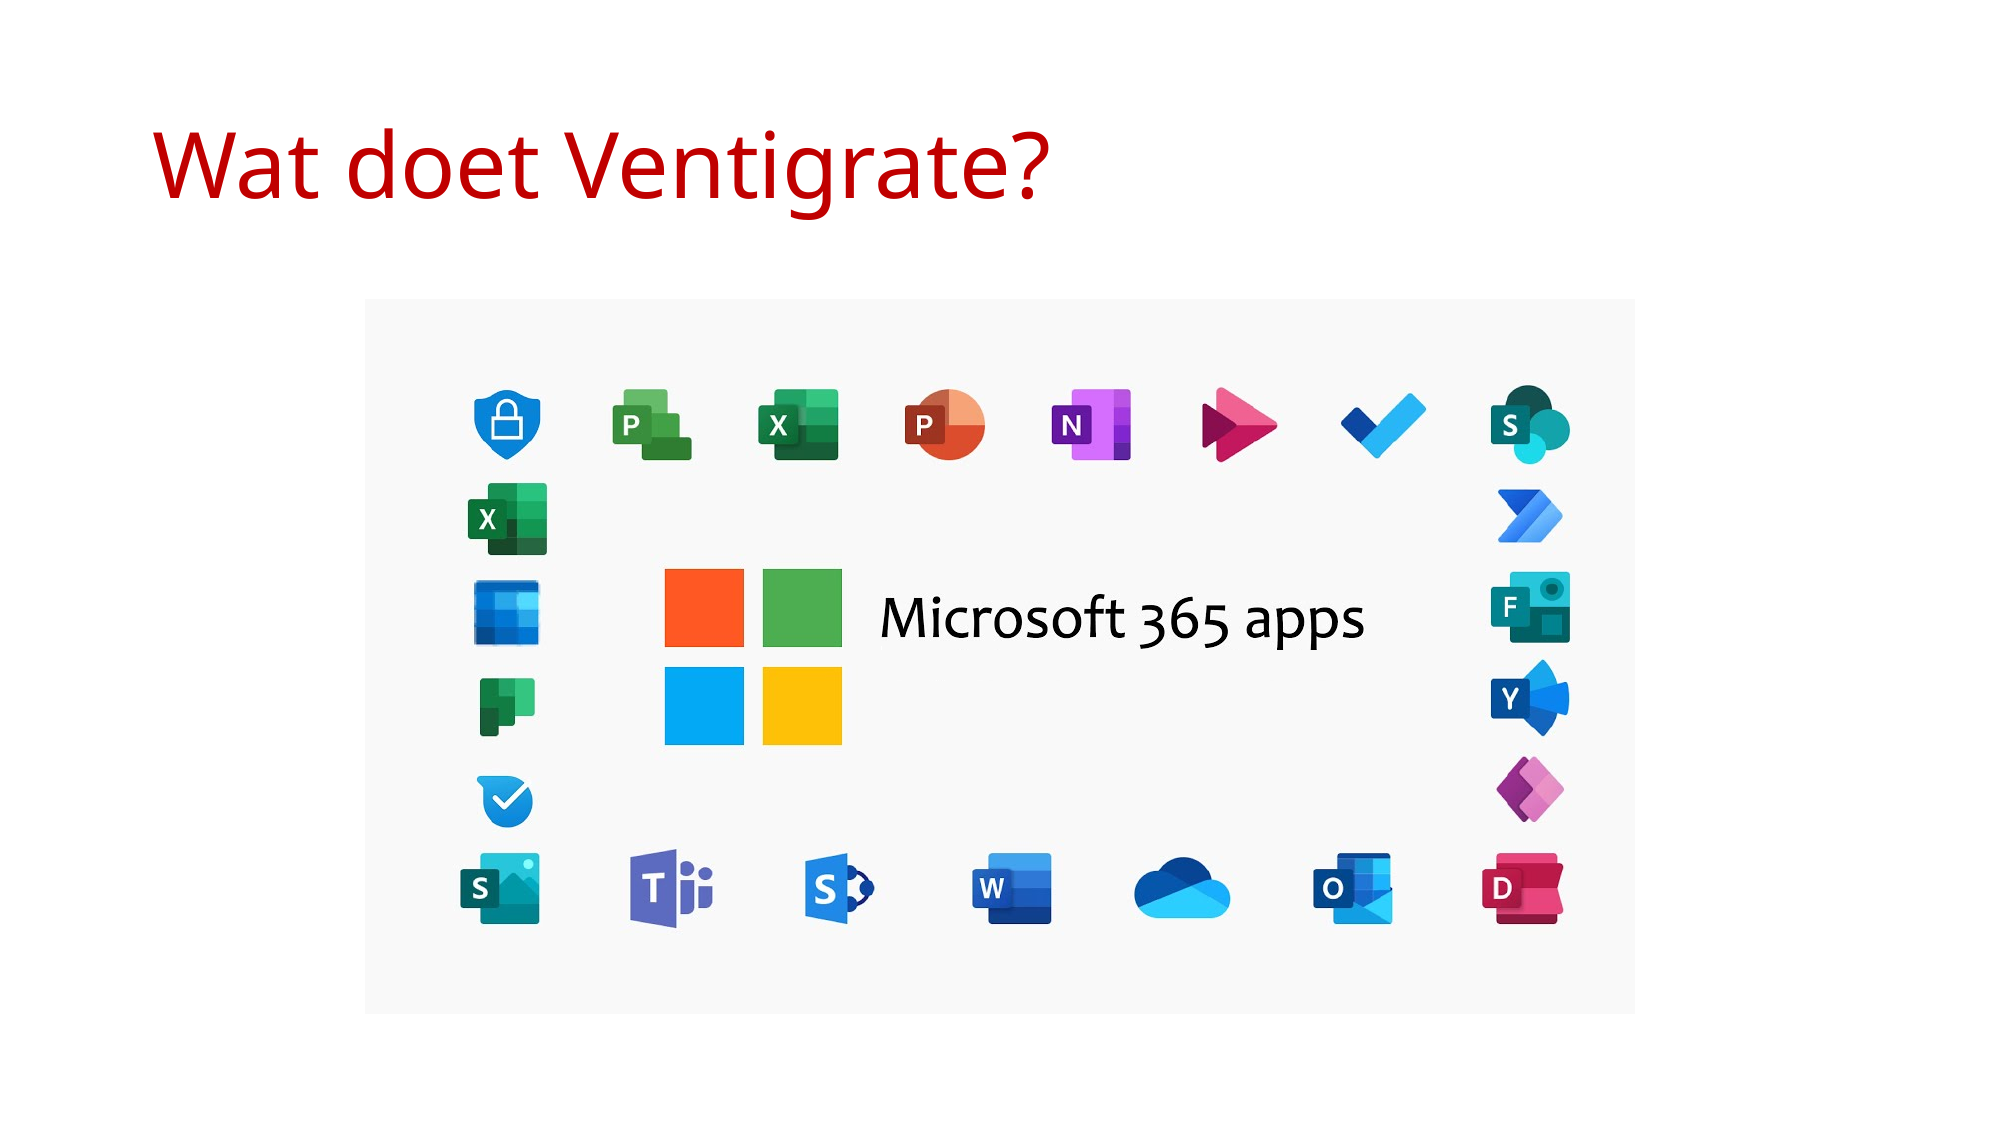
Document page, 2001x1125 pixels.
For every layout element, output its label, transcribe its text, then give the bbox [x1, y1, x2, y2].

title Wat doet Ventigrate? [137, 59, 1863, 278]
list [365, 299, 1635, 1014]
